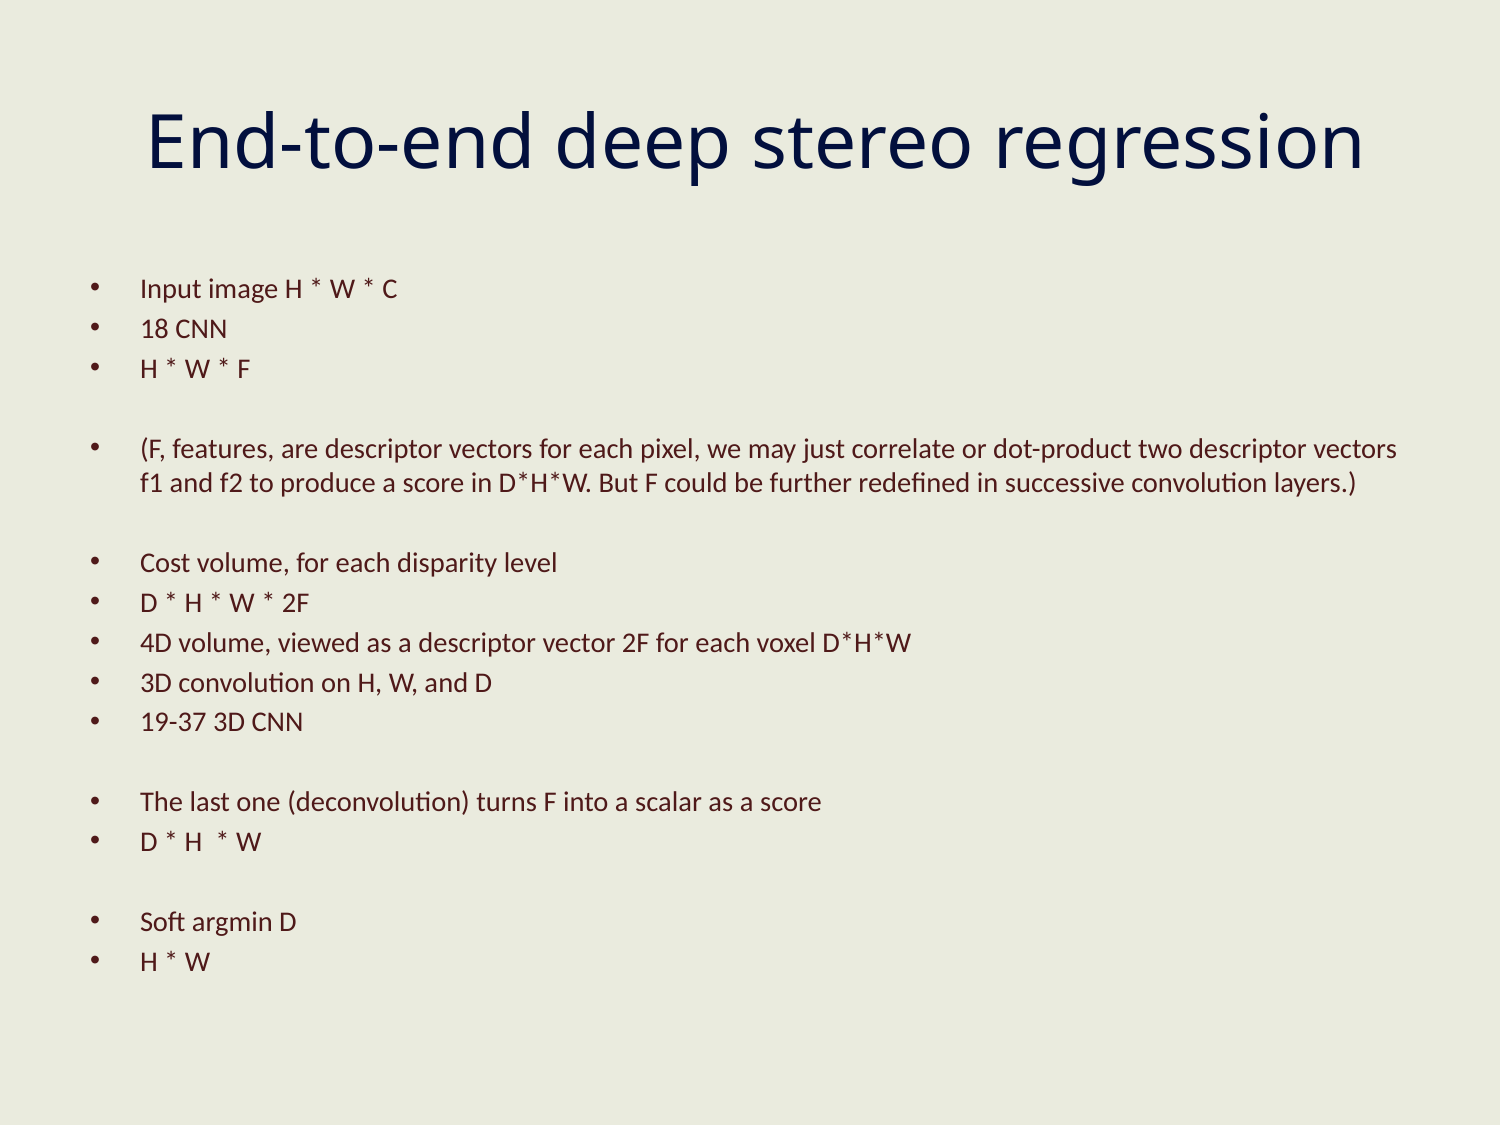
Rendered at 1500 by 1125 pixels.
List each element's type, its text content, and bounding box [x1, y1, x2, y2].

list Input image H * W * C 18 CNN H * W * F (F, features, are descriptor vectors for each pixel, we may just correlate or dot-product two descriptor vectors f1 and f2 to produce a score in D*H*W. But F could be further redefined in successive convolution layers.) Cost volume, for each disparity level D * H * W * 2F 4D volume, viewed as a descriptor vector 2F for each voxel D*H*W 3D convolution on H, W, and D 19-37 3D CNN The last one (deconvolution) turns F into a scalar as a score D * H * W Soft argmin D H * W [75, 262, 1425, 1005]
title End-to-end deep stereo regression [75, 45, 1425, 233]
